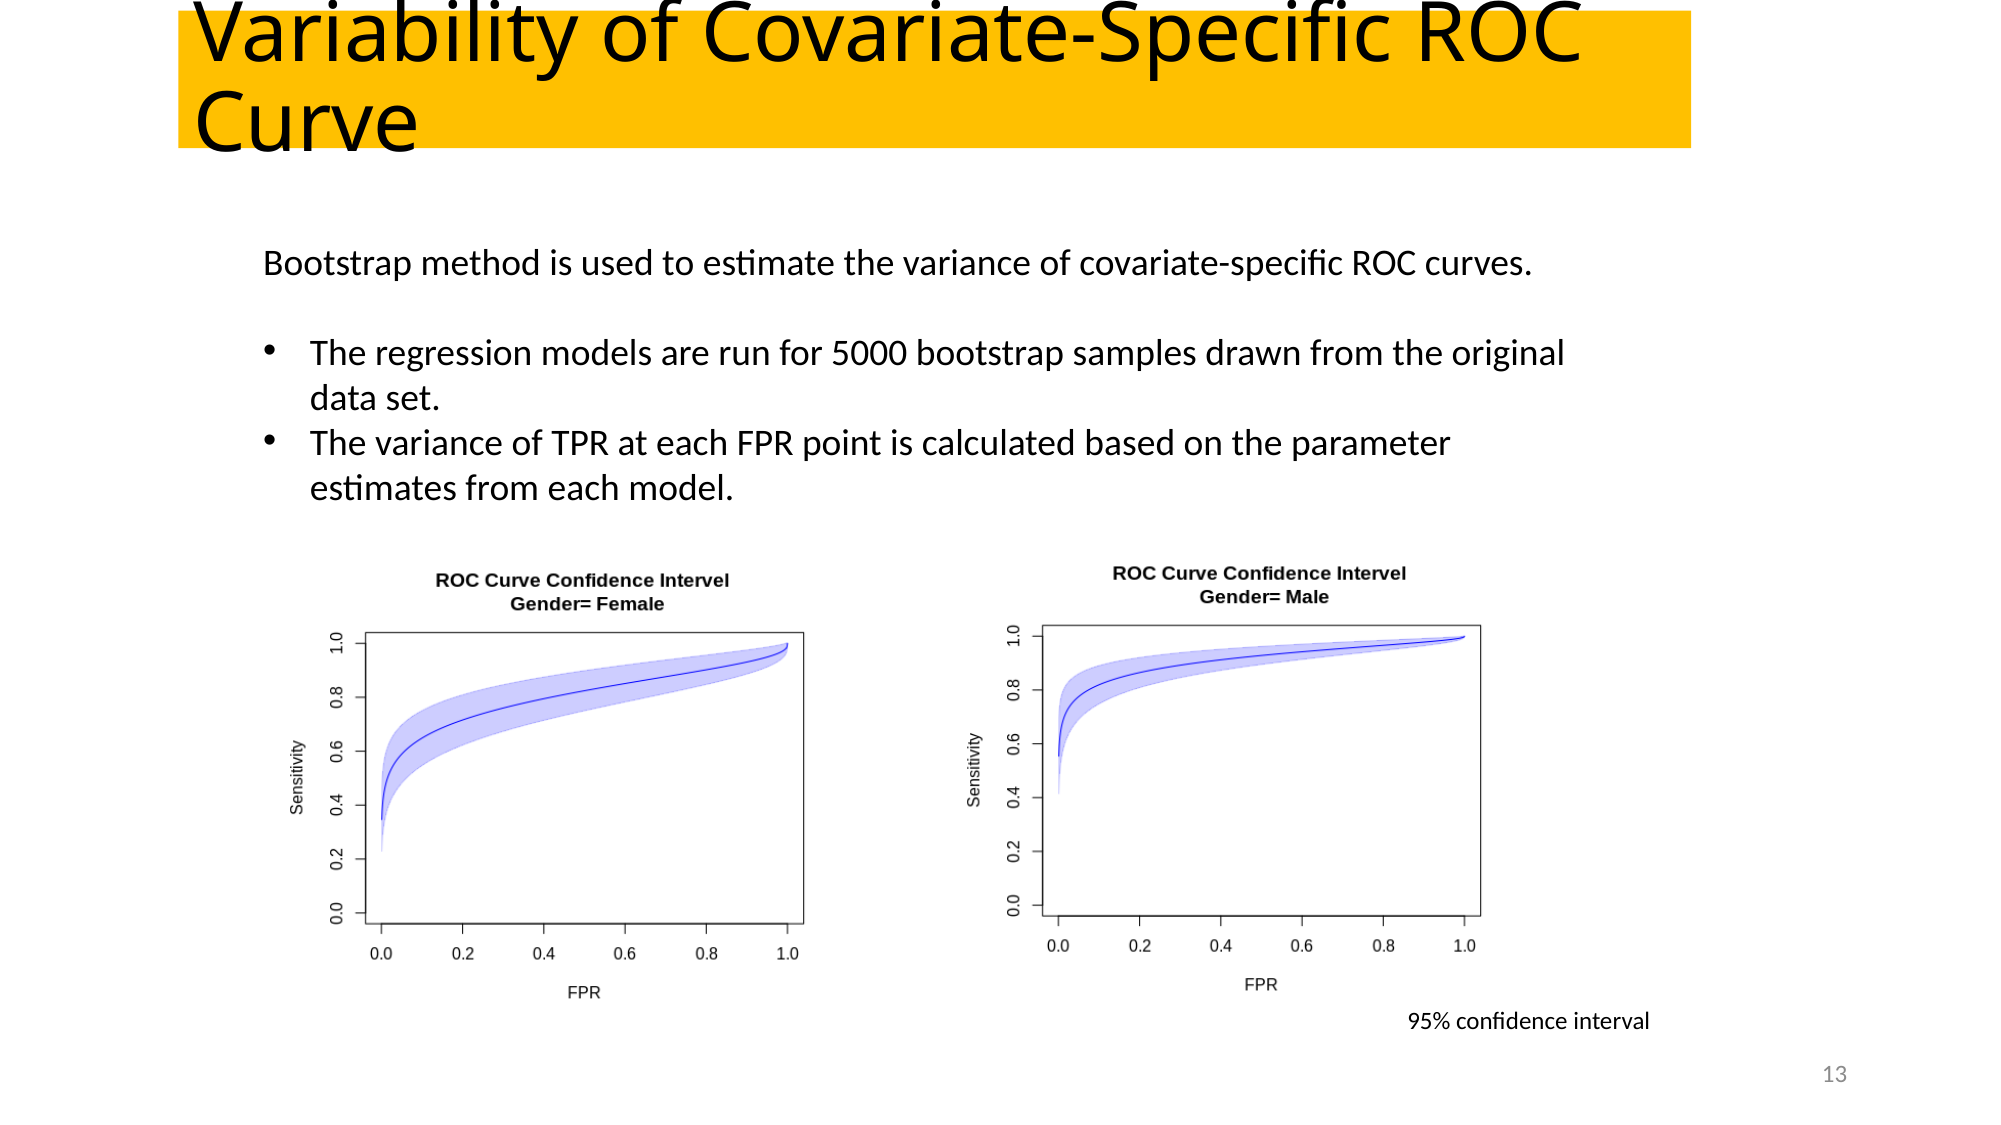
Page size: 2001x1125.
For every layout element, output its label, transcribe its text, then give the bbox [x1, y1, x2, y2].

slide_number 13 [1412, 1042, 1863, 1103]
picture [962, 545, 1522, 1016]
picture [285, 552, 845, 1024]
text_box 95% confidence interval [1392, 997, 1666, 1042]
text_box Bootstrap method is used to estimate the variance of covariate-specific ROC curves. The regression models are run for 5000 bootstrap samples drawn from the original data set. The variance of TPR at each FPR point is calculated based on the parameter estimates from each model. [248, 185, 1587, 515]
text_box Variability of Covariate-Specific ROC Curve [178, 10, 1692, 149]
